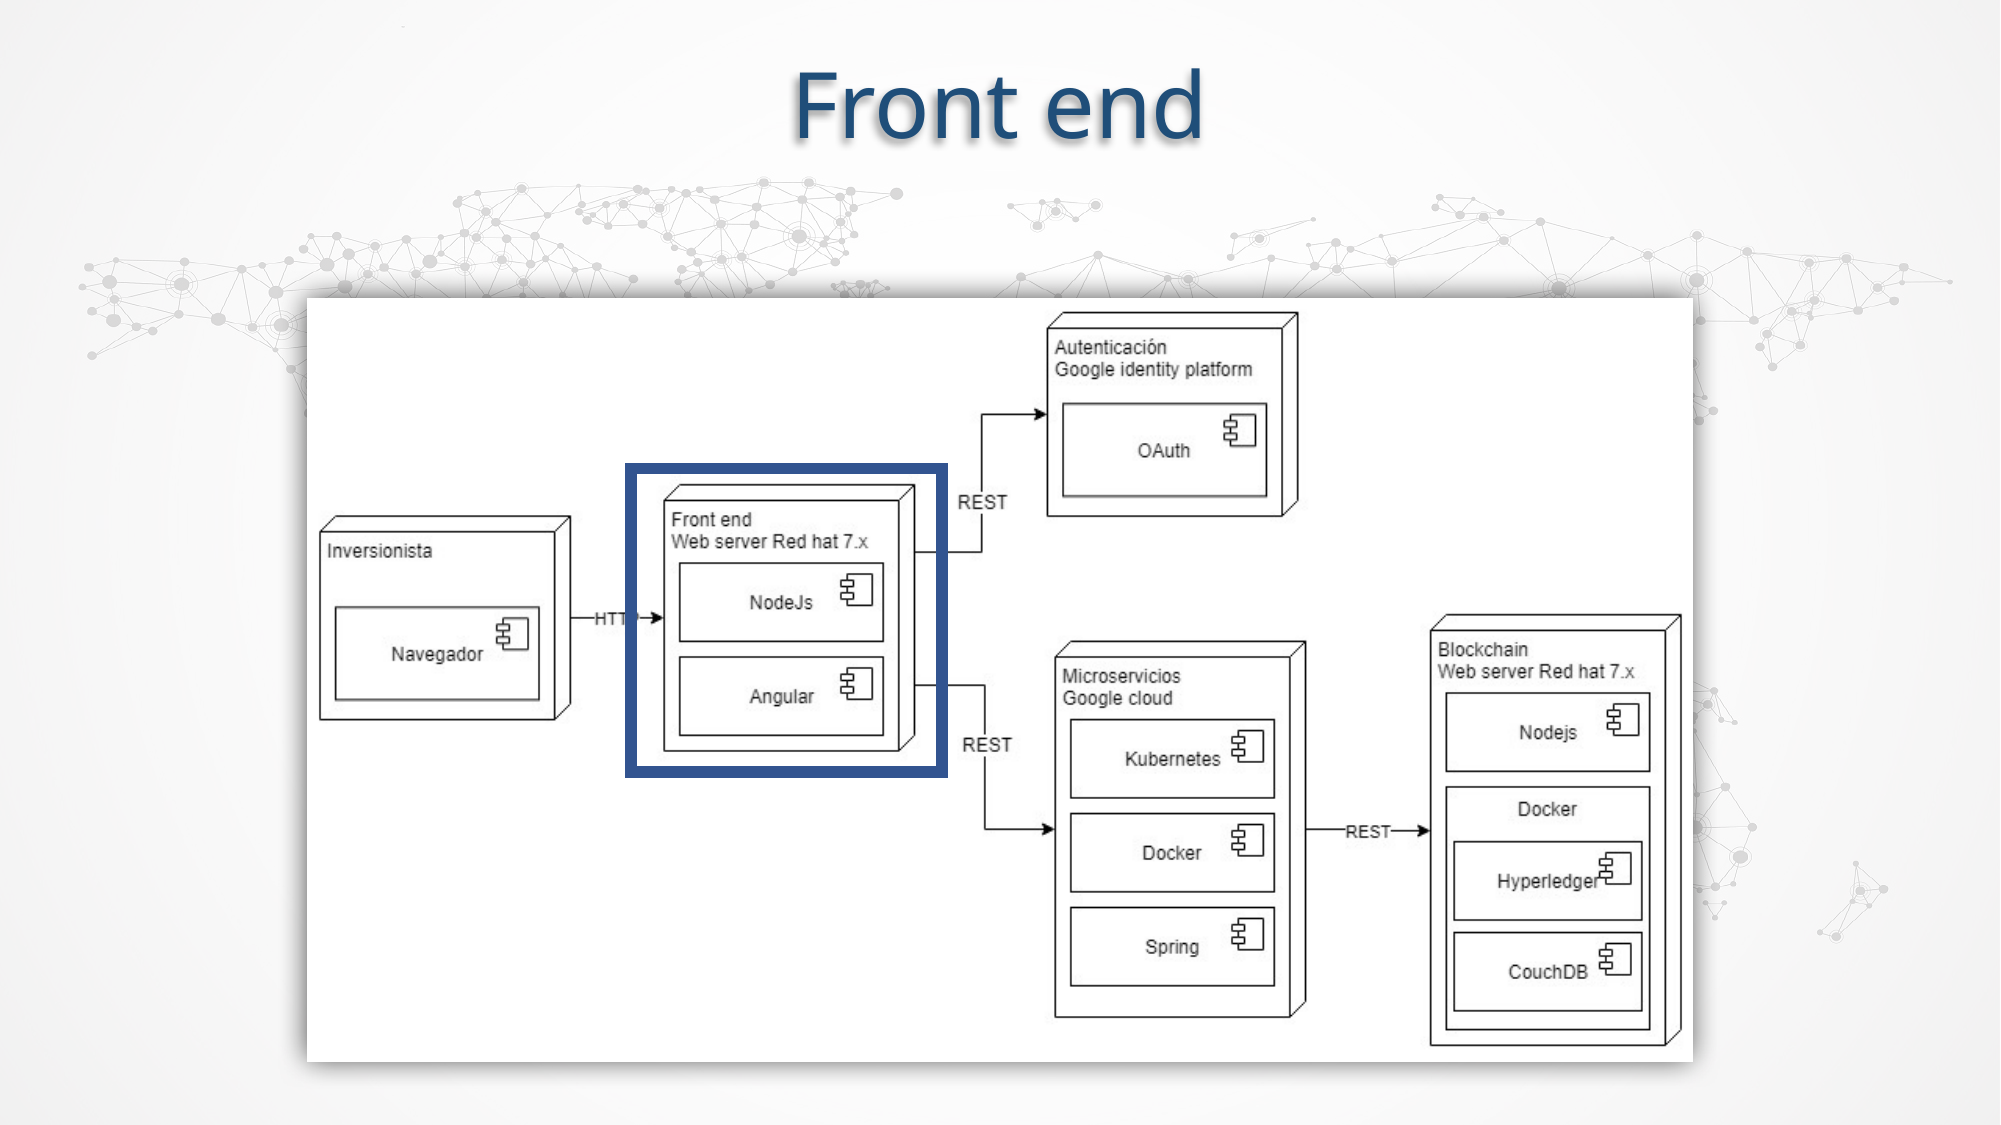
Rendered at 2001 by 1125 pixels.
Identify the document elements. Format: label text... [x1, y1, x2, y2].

picture [307, 298, 1693, 1062]
title Front end [137, 0, 1863, 218]
text_box [737, 268, 769, 275]
